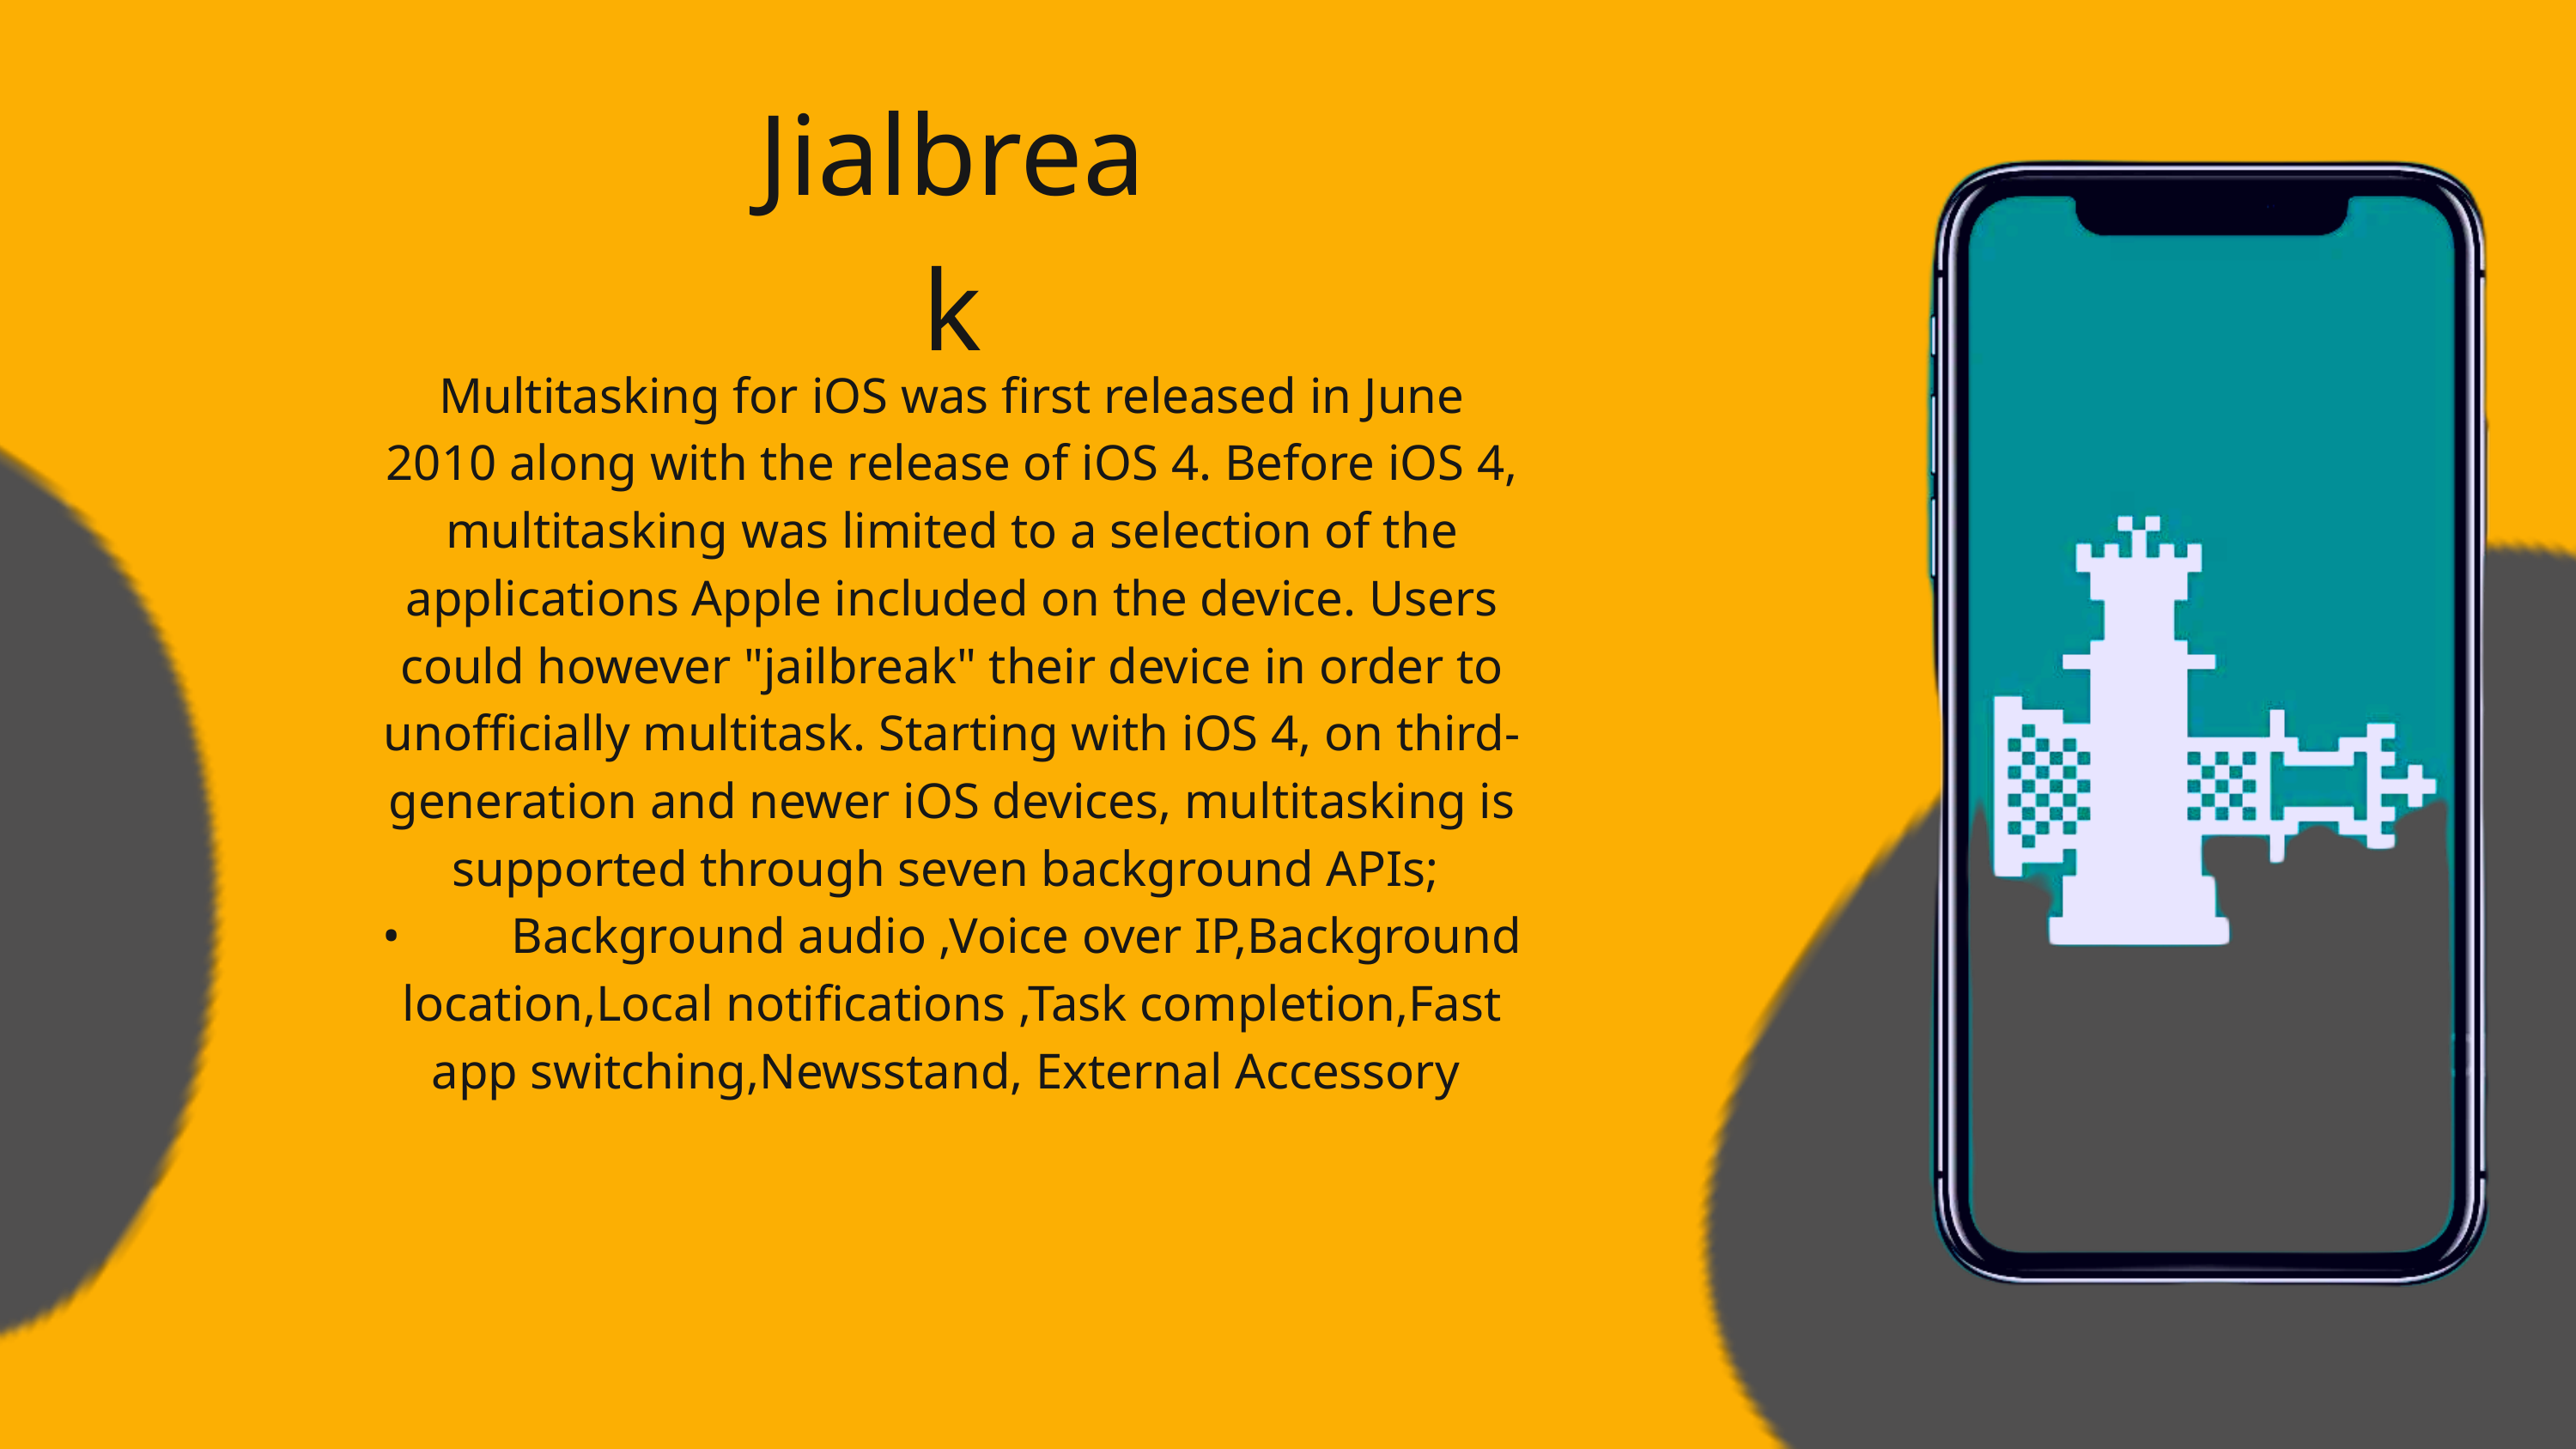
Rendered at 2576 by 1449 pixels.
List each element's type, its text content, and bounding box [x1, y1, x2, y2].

text_box Multitasking for iOS was first released in June 2010 along with the release of iOS 4. Before iOS 4, multitasking was limited to a selection of the applications Apple included on the device. Users could however "jailbreak" their device in order to unofficially multitask. Starting with iOS 4, on third-generation and newer iOS devices, multitasking is supported through seven background APIs; • Background audio ,Voice over IP,Background location,Local notifications ,Task completion,Fast app switching,Newsstand, External Accessory [824, 355, 1525, 1099]
text_box Jialbreak [824, 62, 1166, 373]
picture [0, 0, 822, 1449]
picture [1388, 6, 2576, 1449]
